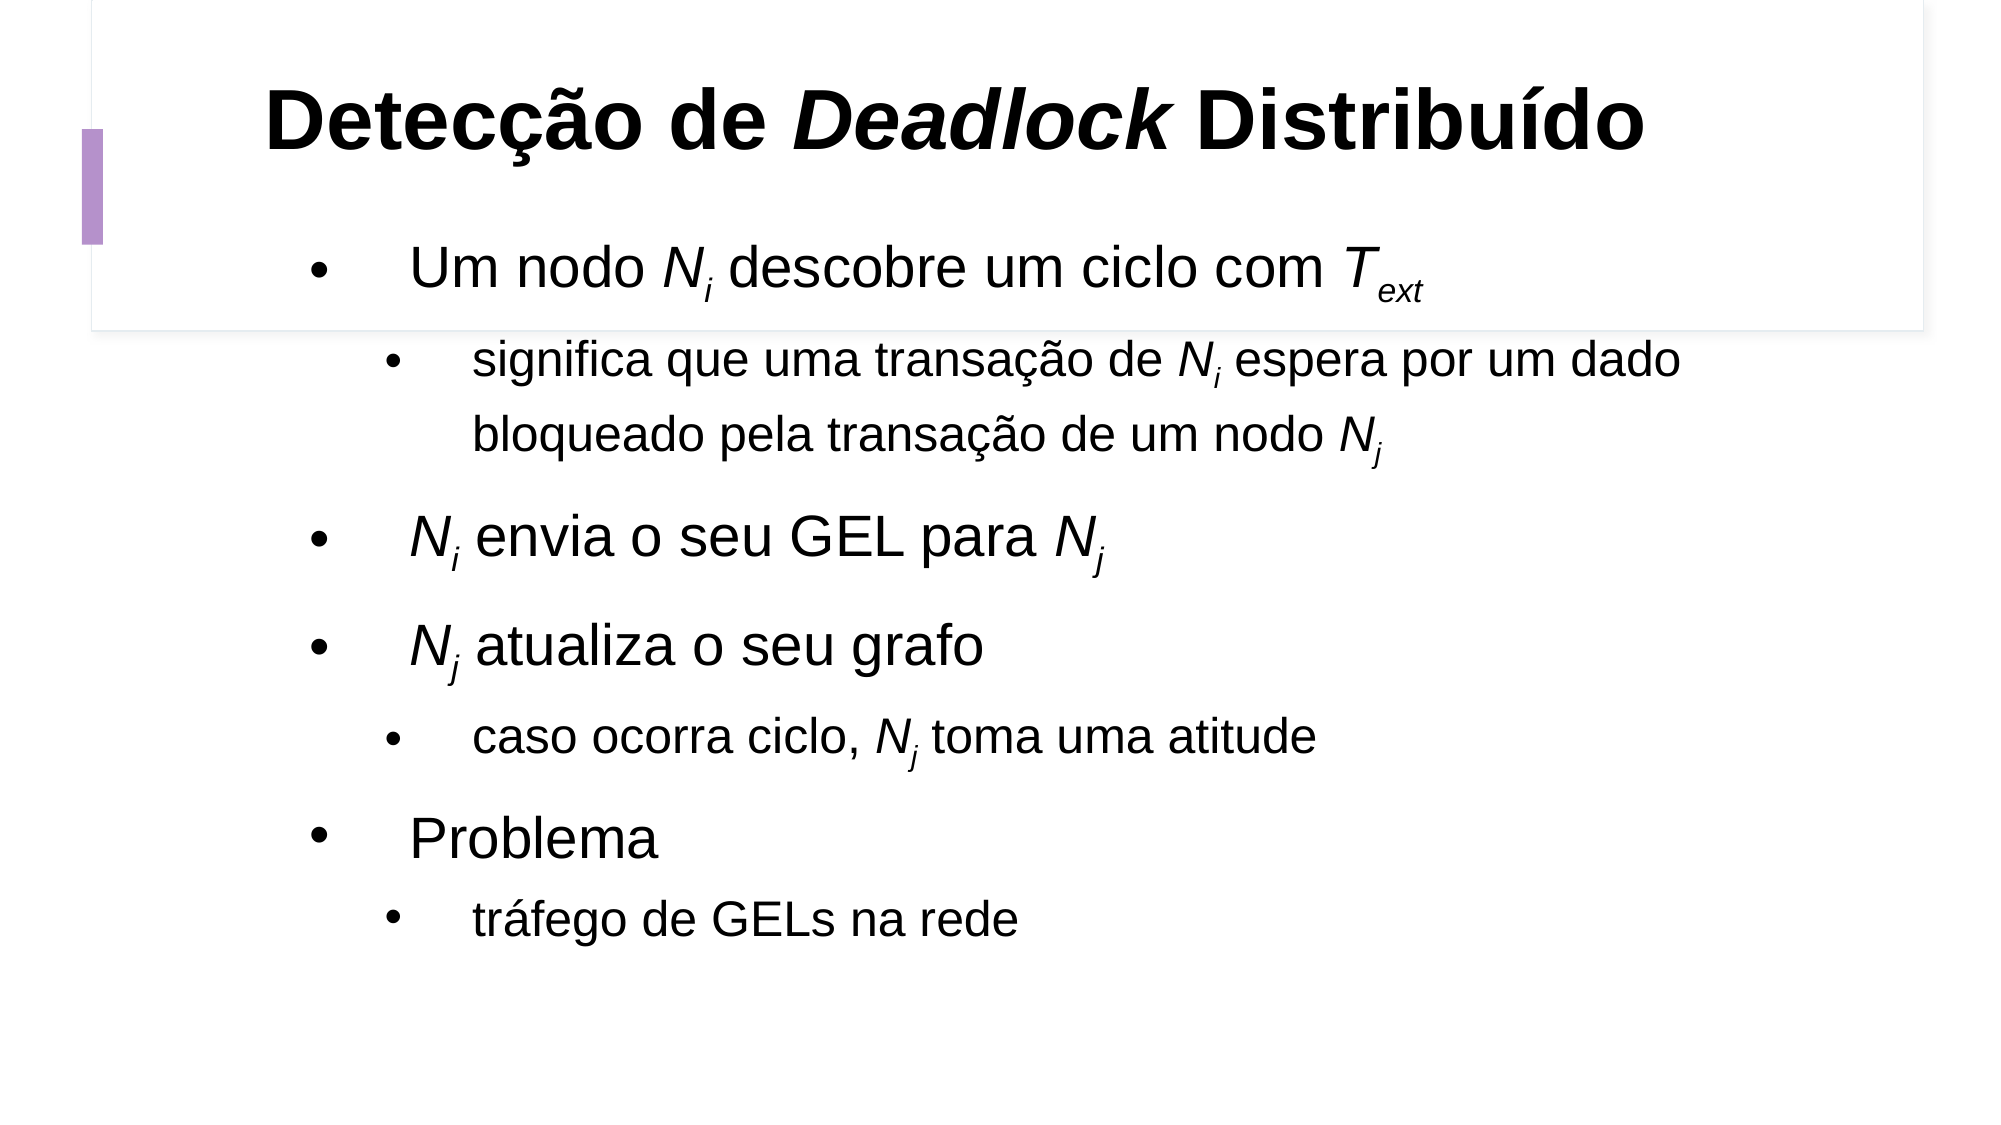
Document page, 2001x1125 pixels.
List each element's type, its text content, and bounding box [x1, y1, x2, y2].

list Um nodo Ni descobre um ciclo com Text significa que uma transação de Ni espera por um dado bloqueado pela transação de um nodo Nj Ni envia o seu GEL para Nj Nj atualiza o seu grafo caso ocorra ciclo, Nj toma uma atitude Problema tráfego de GELs na rede [294, 217, 1709, 1107]
title Detecção de Deadlock Distribuído [249, 28, 1750, 217]
